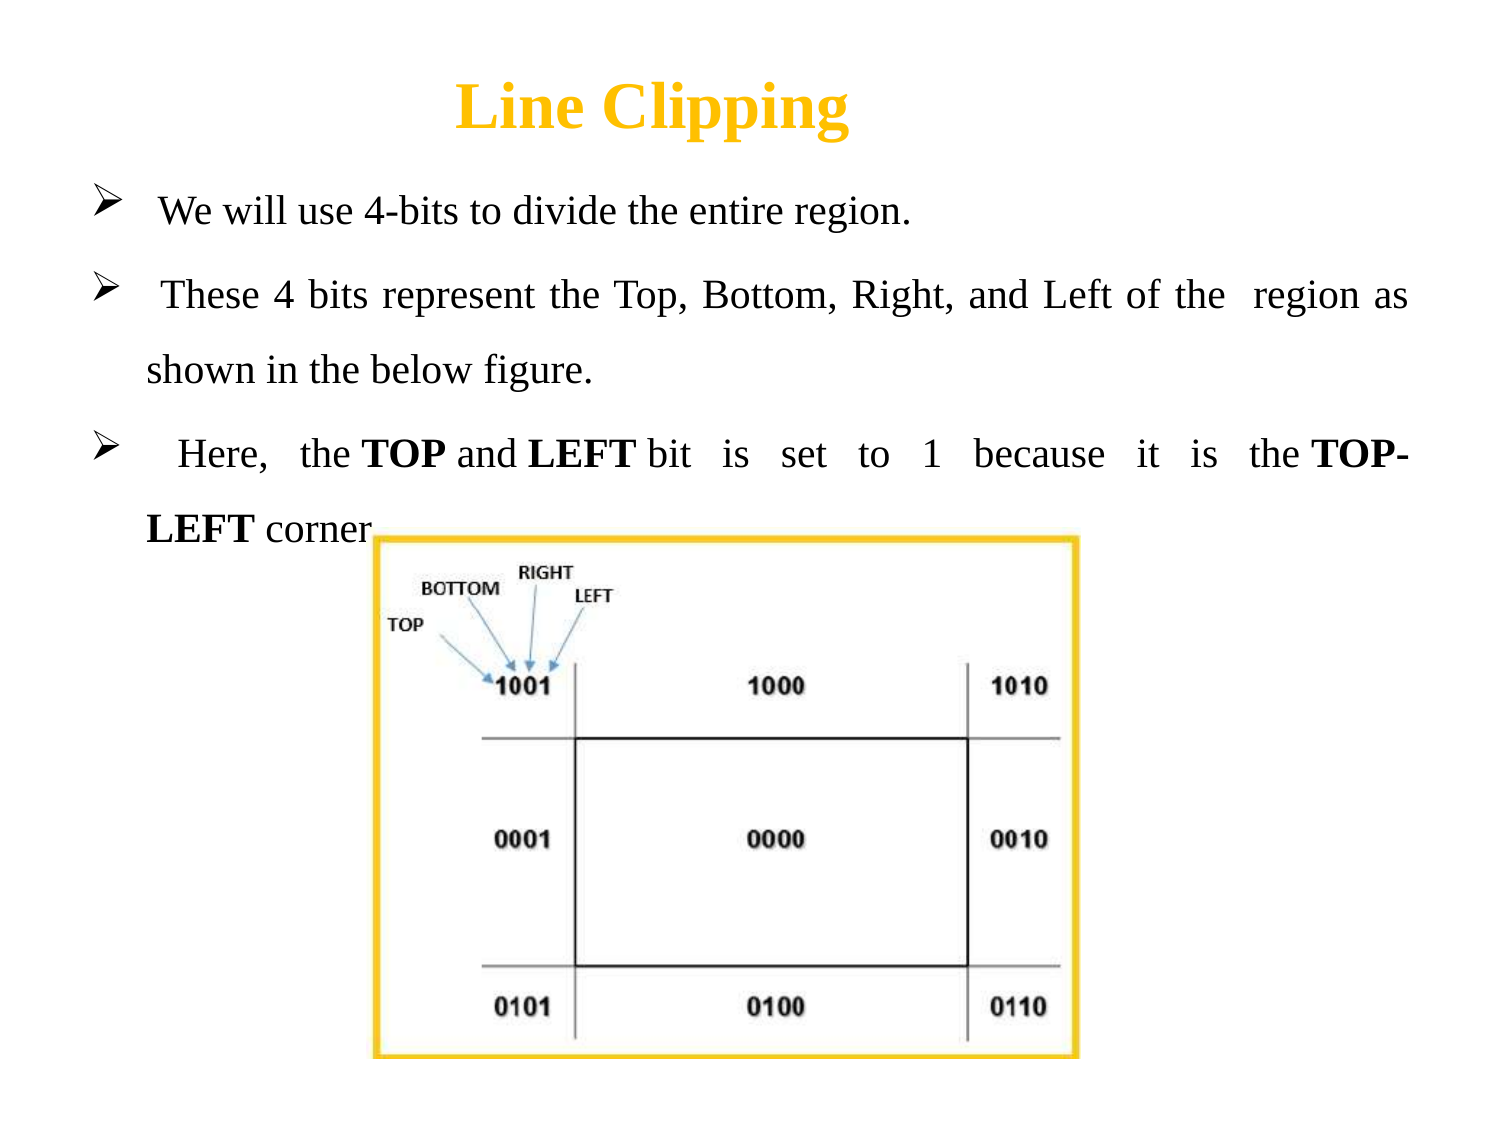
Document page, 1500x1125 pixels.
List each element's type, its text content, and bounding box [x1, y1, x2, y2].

picture [366, 526, 1081, 1059]
text_box Line Clipping [440, 54, 865, 150]
list We will use 4-bits to divide the entire region. These 4 bits represent the Top, Bottom, Right, and Left of the region as shown in the below figure. Here, the TOP and LEFT bit is set to 1 because it is the TOP-LEFT corner. [75, 143, 1425, 1083]
